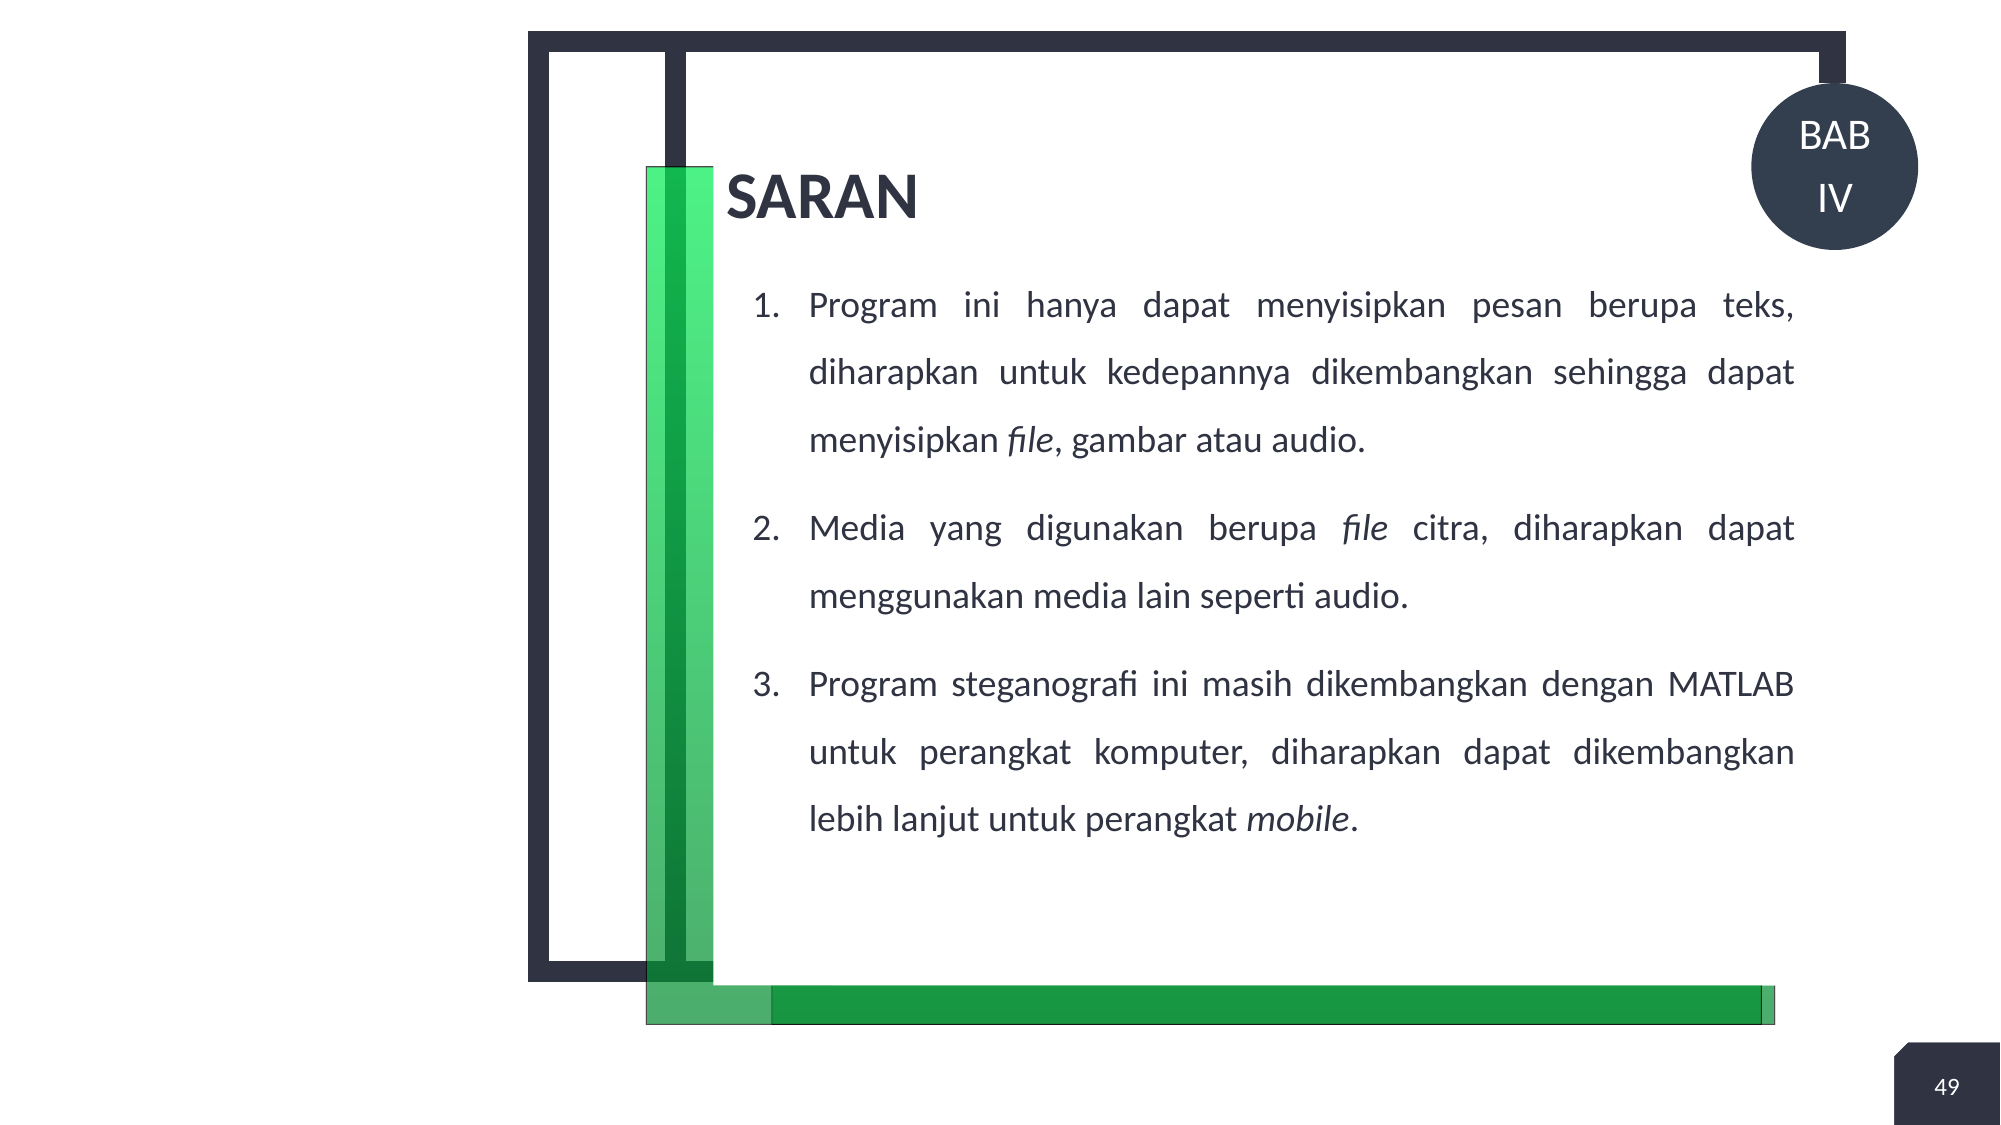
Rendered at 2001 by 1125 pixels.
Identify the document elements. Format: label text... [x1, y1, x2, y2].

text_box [1751, 83, 1919, 250]
slide_number 49 [1894, 1052, 2000, 1119]
text_box [1897, 1041, 2000, 1052]
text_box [538, 41, 1895, 1025]
text_box [1893, 1055, 2000, 1125]
